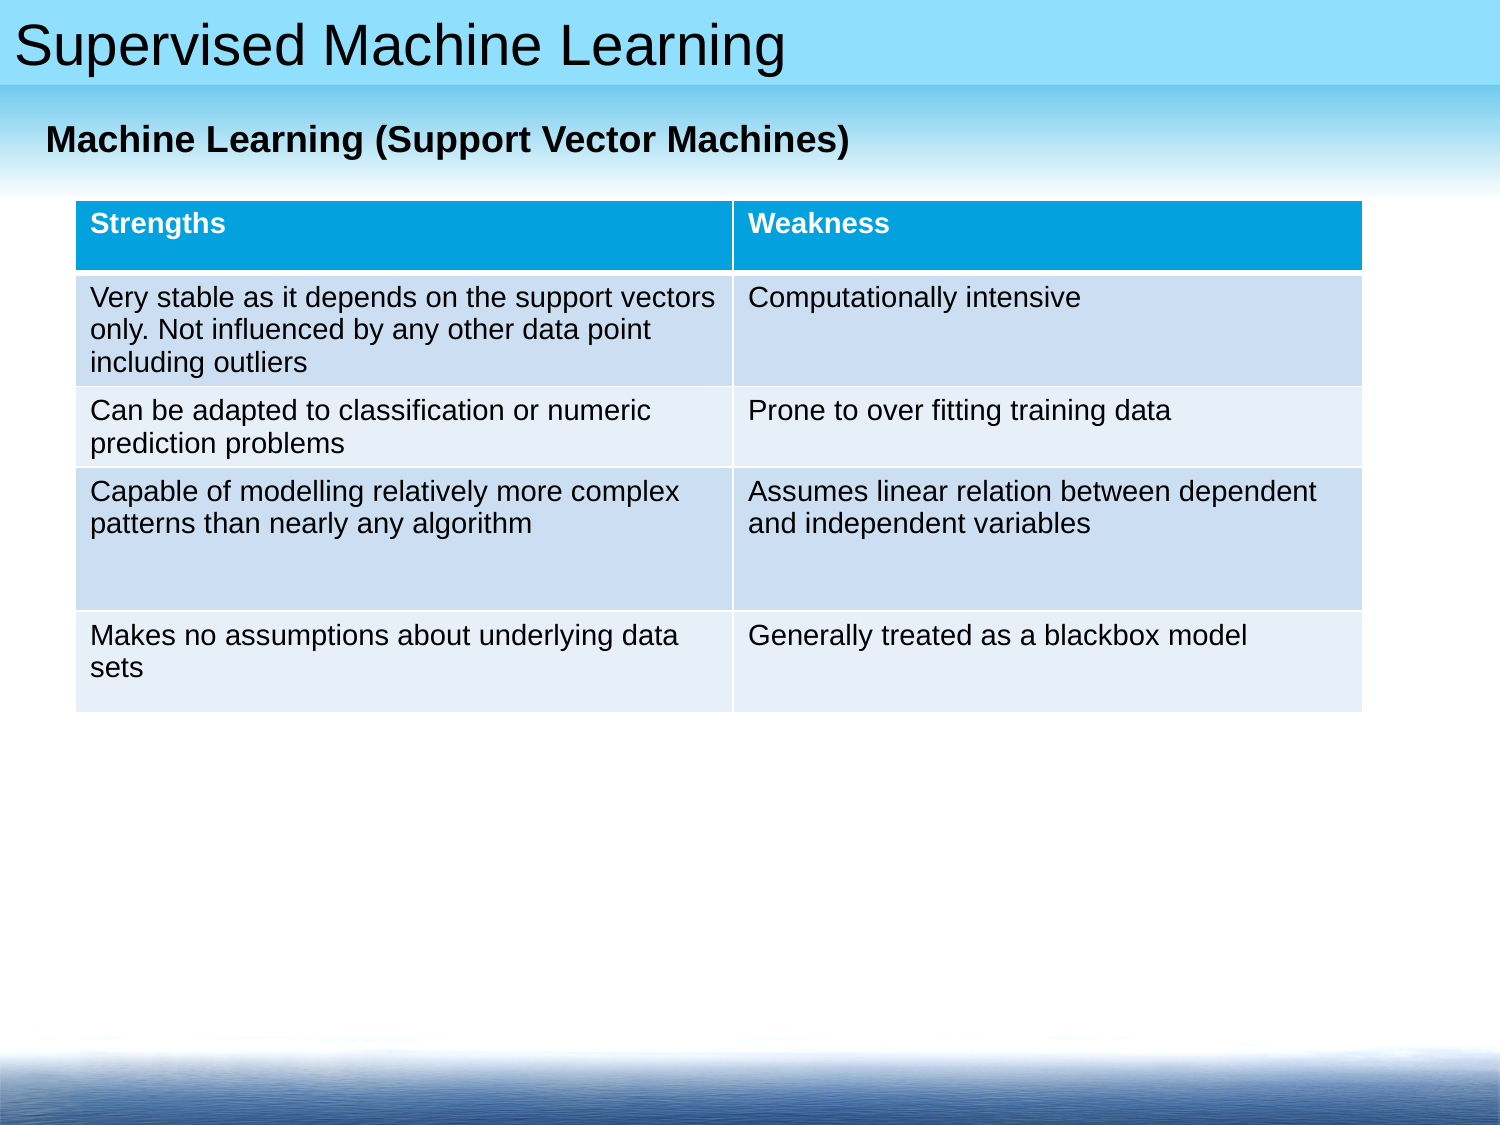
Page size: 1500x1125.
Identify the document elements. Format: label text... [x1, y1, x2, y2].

table_header Strengths [76, 201, 732, 270]
table_cell Very stable as it depends on the support vectors only. Not influenced by any other data point including outliers [76, 276, 732, 386]
table_cell Can be adapted to classification or numeric prediction problems [76, 387, 732, 466]
table_cell Makes no assumptions about underlying data sets [76, 612, 732, 712]
table_cell Prone to over fitting training data [734, 387, 1362, 466]
table_header Weakness [734, 201, 1362, 270]
text_box Machine Learning (Support Vector Machines) [30, 107, 1413, 175]
picture [0, 1037, 1500, 1125]
table_cell Computationally intensive [734, 276, 1362, 386]
table_cell Assumes linear relation between dependent and independent variables [734, 468, 1362, 610]
table_cell Capable of modelling relatively more complex patterns than nearly any algorithm [76, 468, 732, 610]
table_cell Generally treated as a blackbox model [734, 612, 1362, 712]
